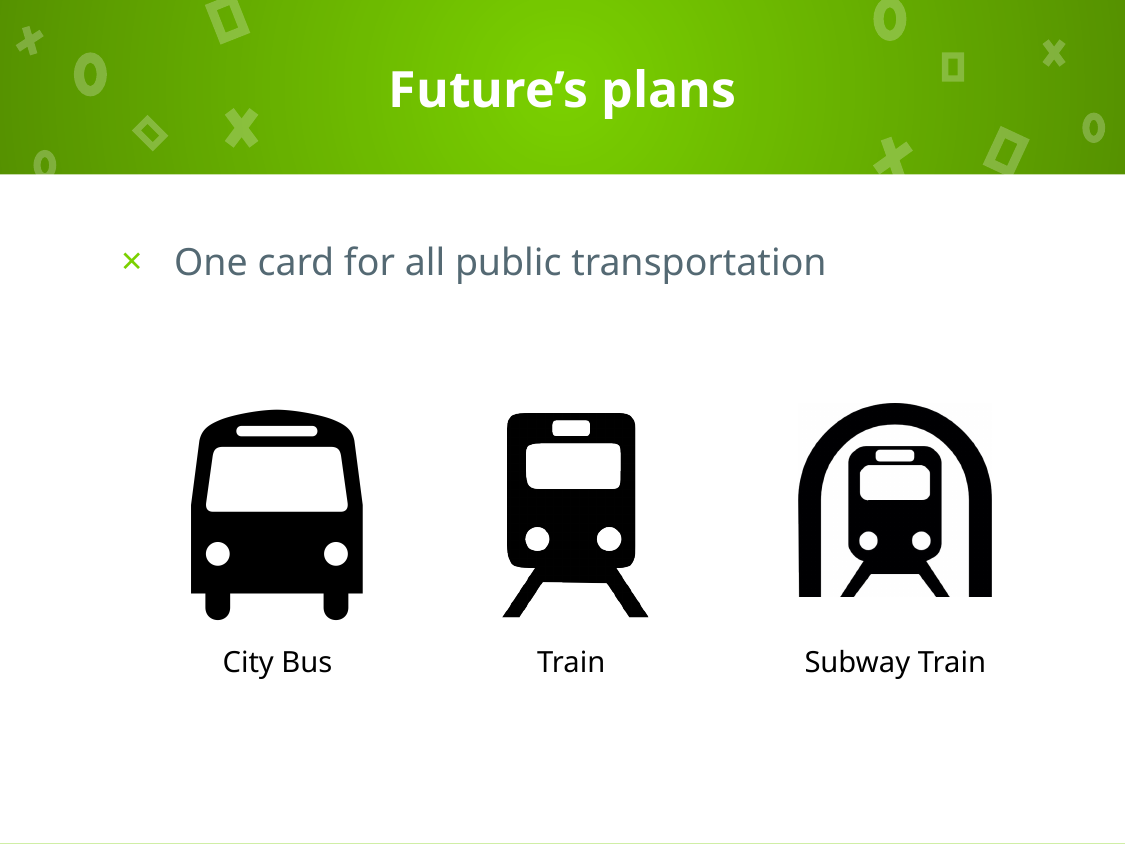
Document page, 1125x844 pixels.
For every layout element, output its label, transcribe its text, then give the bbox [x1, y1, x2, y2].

text_box Subway Train [777, 636, 1014, 686]
picture [798, 403, 992, 597]
title Future’s plans [56, 0, 1069, 175]
picture [450, 394, 693, 637]
list One card for all public transportation [88, 222, 1055, 808]
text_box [152, 390, 403, 687]
text_box Train [453, 645, 690, 687]
